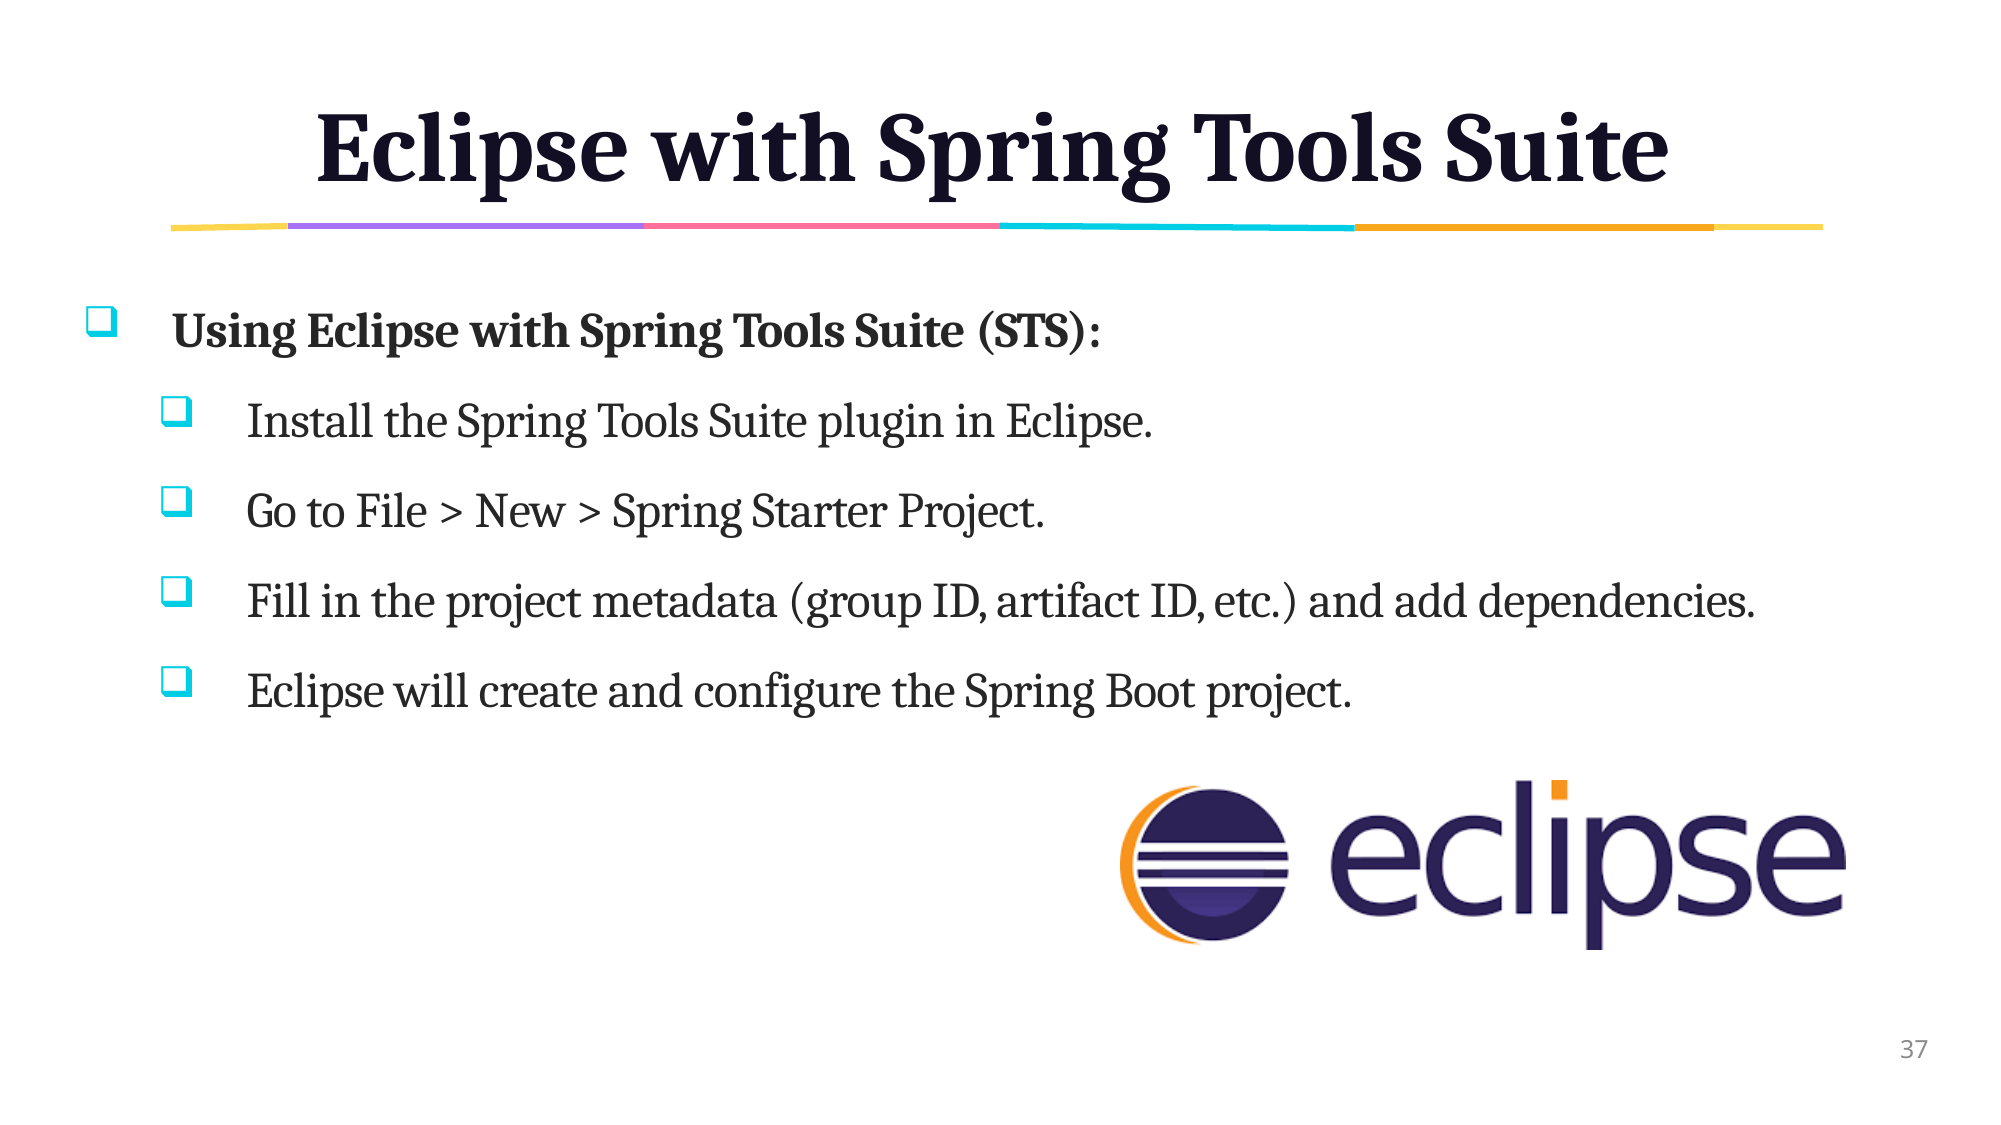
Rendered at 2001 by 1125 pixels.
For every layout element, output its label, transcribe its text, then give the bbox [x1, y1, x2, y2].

title Eclipse with Spring Tools Suite [106, 75, 1882, 209]
text_box Using Eclipse with Spring Tools Suite (STS): Install the Spring Tools Suite plugin in Eclipse. Go to File > New > Spring Starter Project. Fill in the project metadata (group ID, artifact ID, etc.) and add dependencies. Eclipse will create and configure the Spring Boot project. [68, 260, 1944, 975]
slide_number 37 [1881, 1022, 1944, 1080]
picture [1120, 780, 1846, 950]
